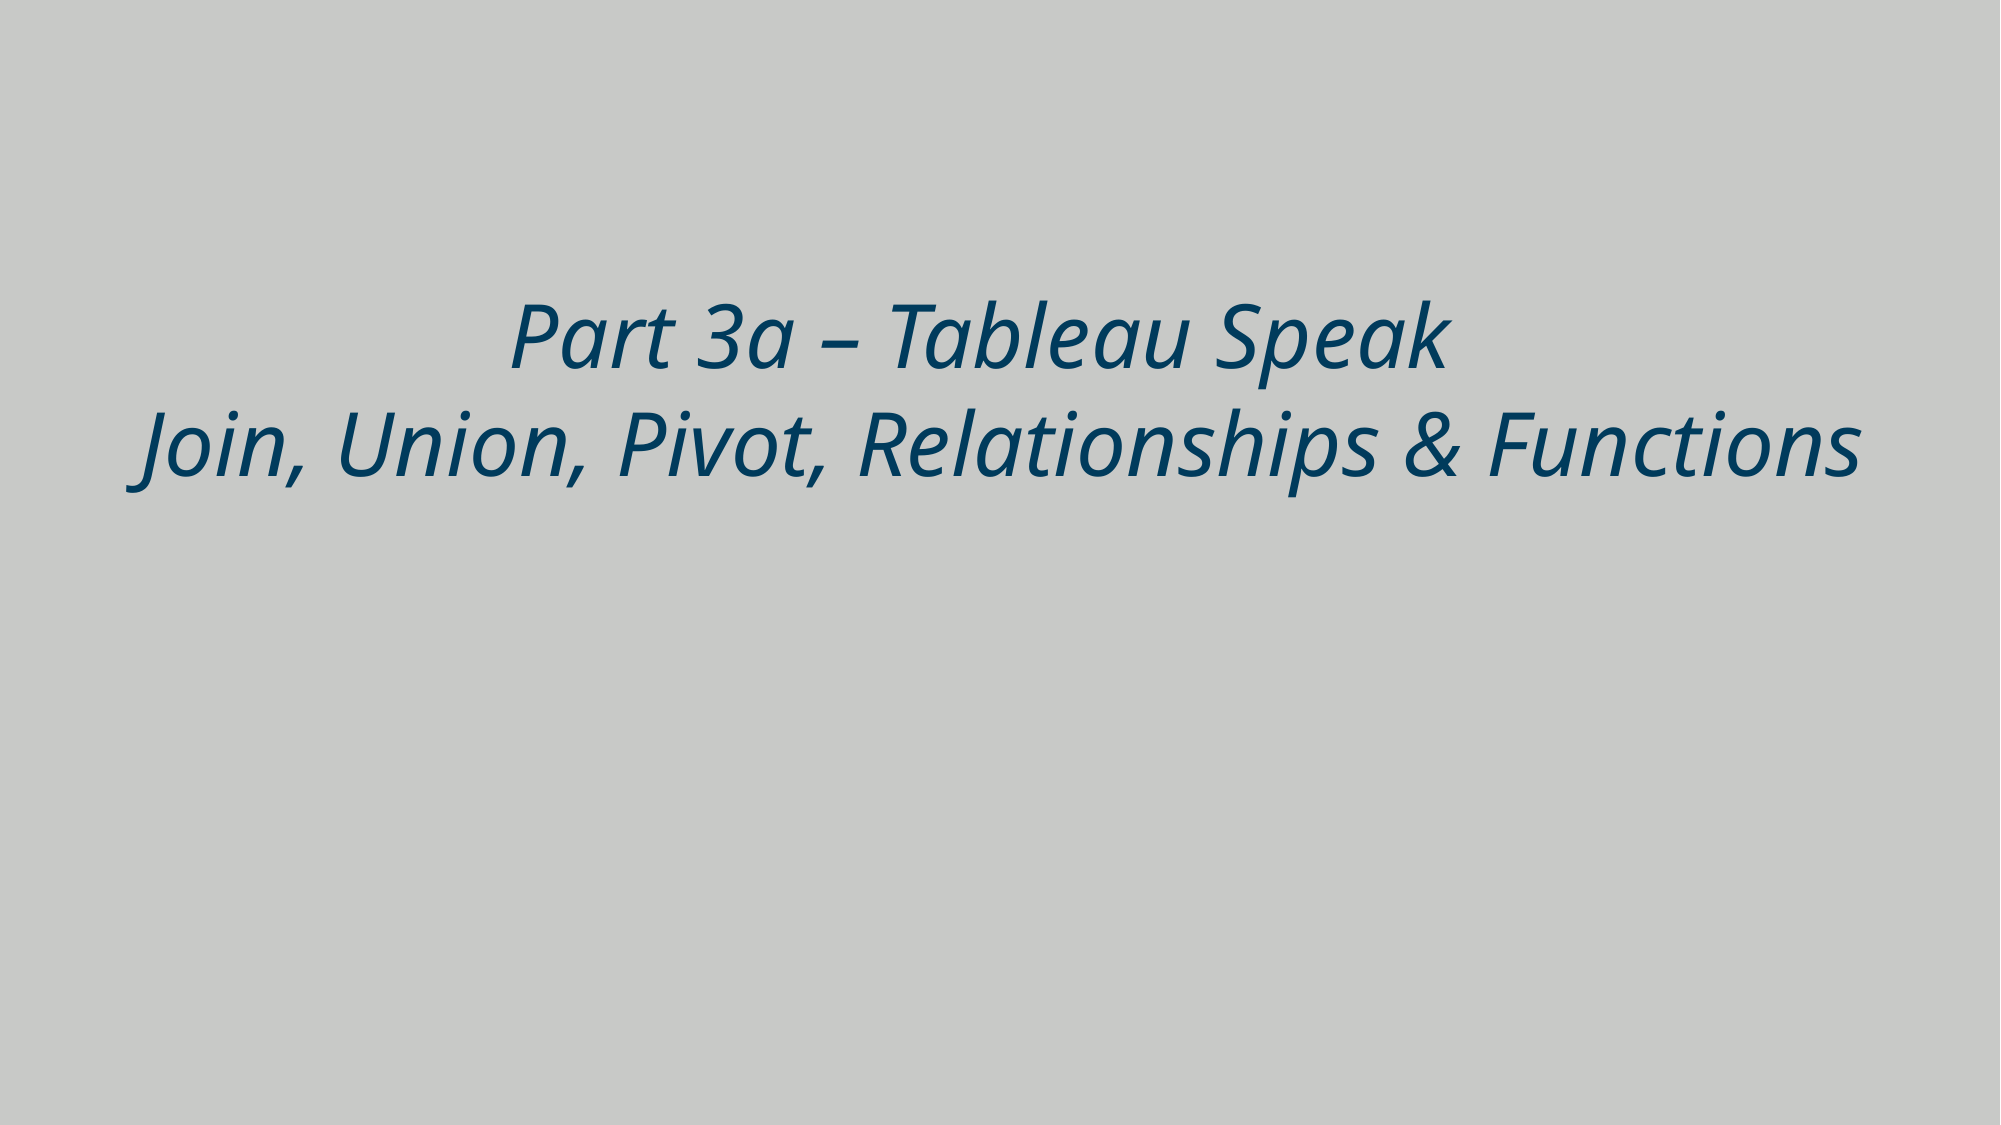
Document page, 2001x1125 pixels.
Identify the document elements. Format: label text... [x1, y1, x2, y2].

title Part 3a – Tableau Speak Join, Union, Pivot, Relationships & Functions [56, 272, 1950, 627]
